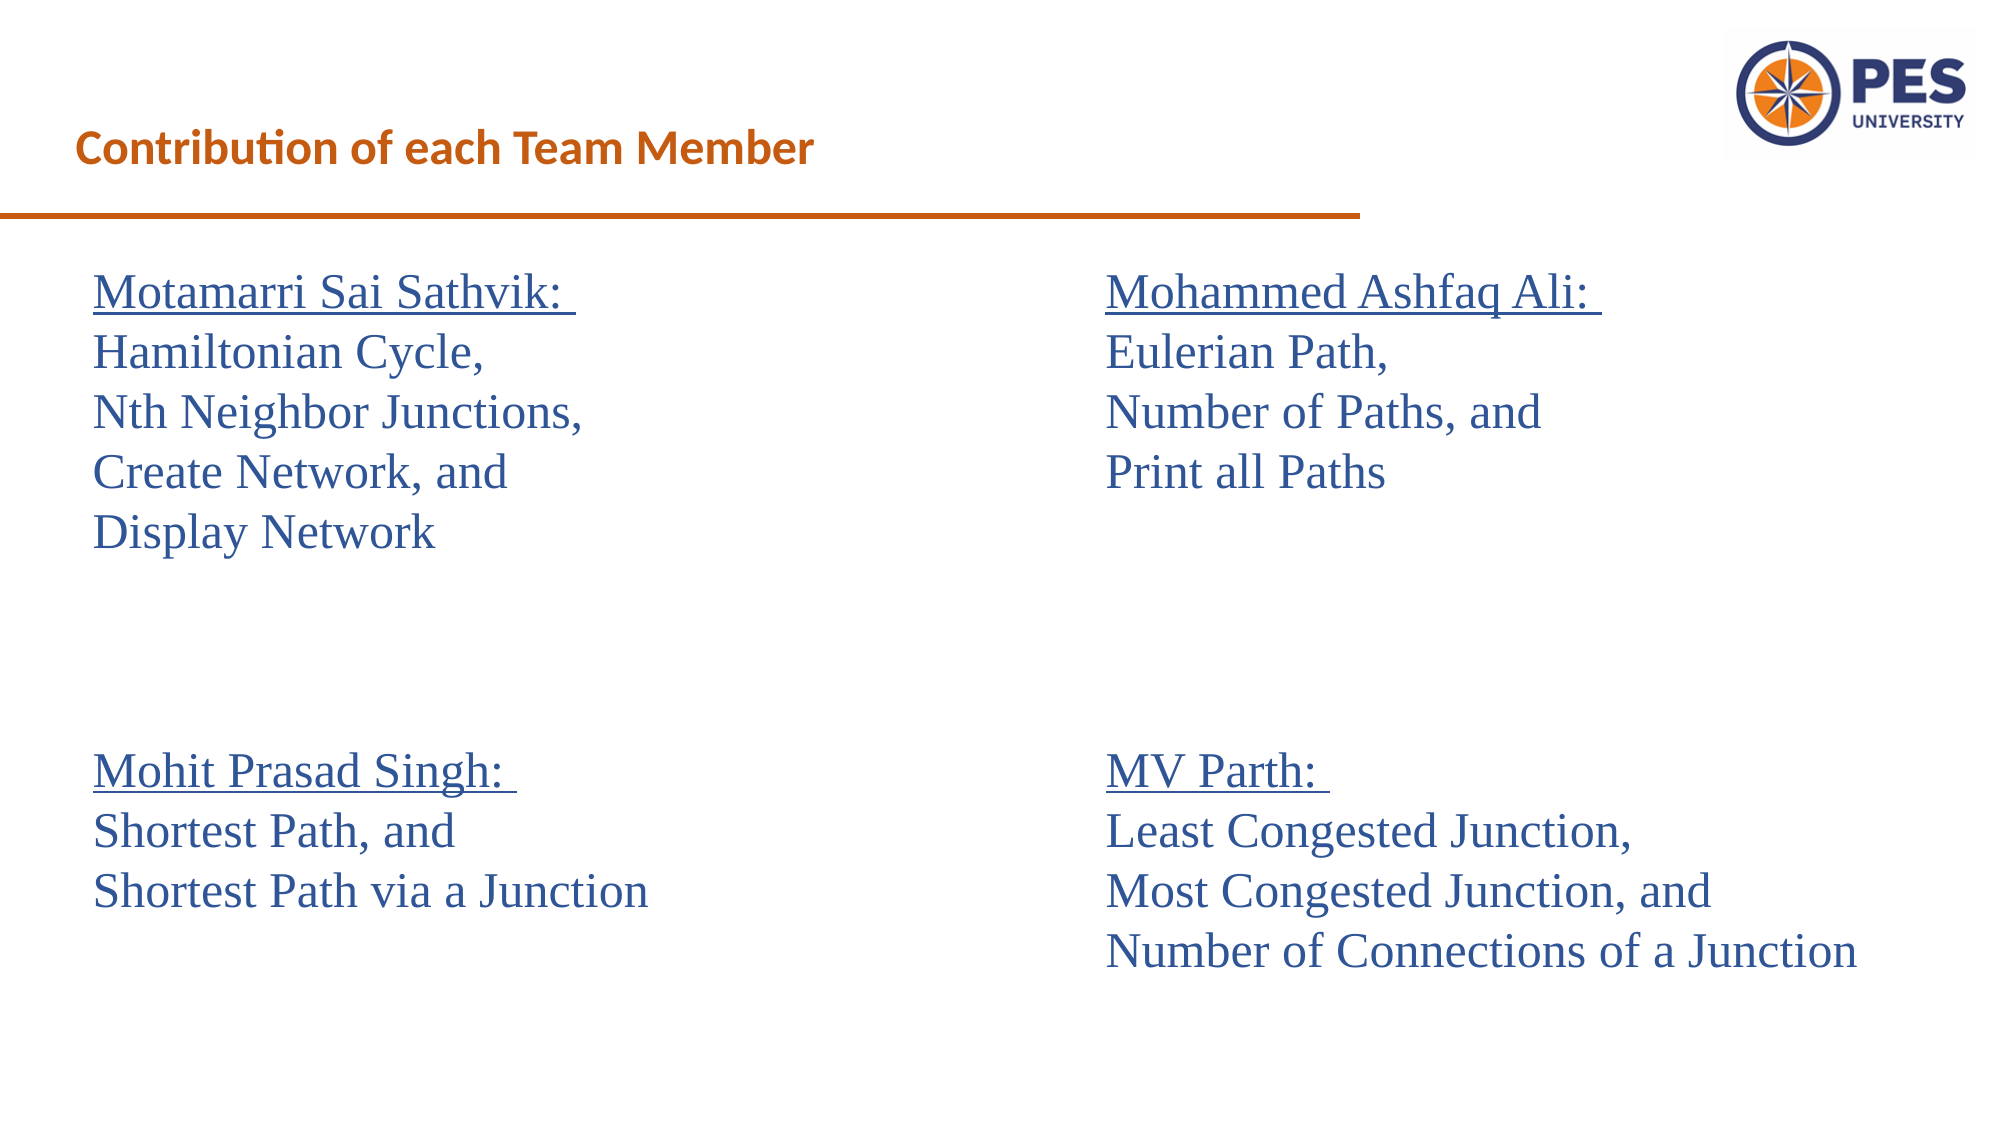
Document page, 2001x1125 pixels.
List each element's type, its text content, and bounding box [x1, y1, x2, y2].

text_box Mohammed Ashfaq Ali: Eulerian Path, Number of Paths, and Print all Paths [1090, 251, 1630, 507]
picture [1724, 28, 1978, 159]
text_box Contribution of each Team Member [60, 106, 1374, 182]
text_box Motamarri Sai Sathvik: Hamiltonian Cycle, Nth Neighbor Junctions, Create Network, and Display Network [78, 251, 631, 567]
text_box MV Parth: Least Congested Junction, Most Congested Junction, and Number of Connections of a Junction [1090, 730, 1877, 986]
text_box Mohit Prasad Singh: Shortest Path, and Shortest Path via a Junction [78, 730, 689, 926]
